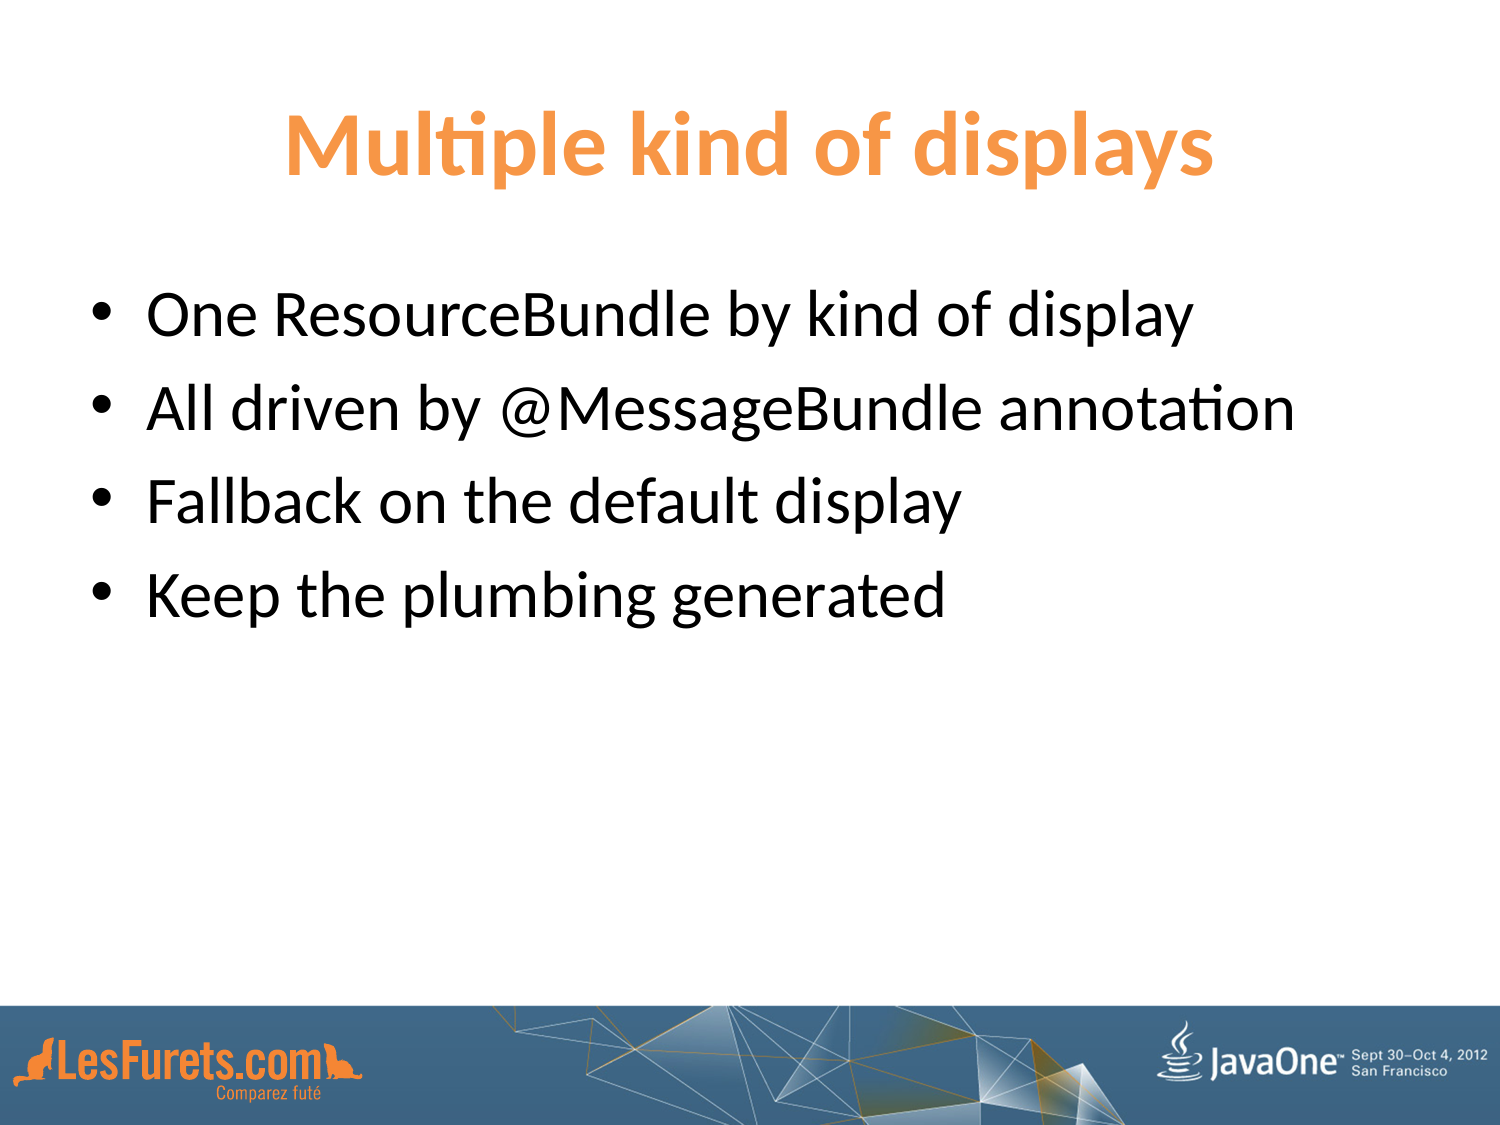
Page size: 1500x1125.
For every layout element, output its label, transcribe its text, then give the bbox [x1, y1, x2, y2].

list One ResourceBundle by kind of display All driven by @MessageBundle annotation Fallback on the default display Keep the plumbing generated [75, 262, 1425, 1005]
title Multiple kind of displays [75, 45, 1425, 233]
picture [0, 0, 1500, 1125]
